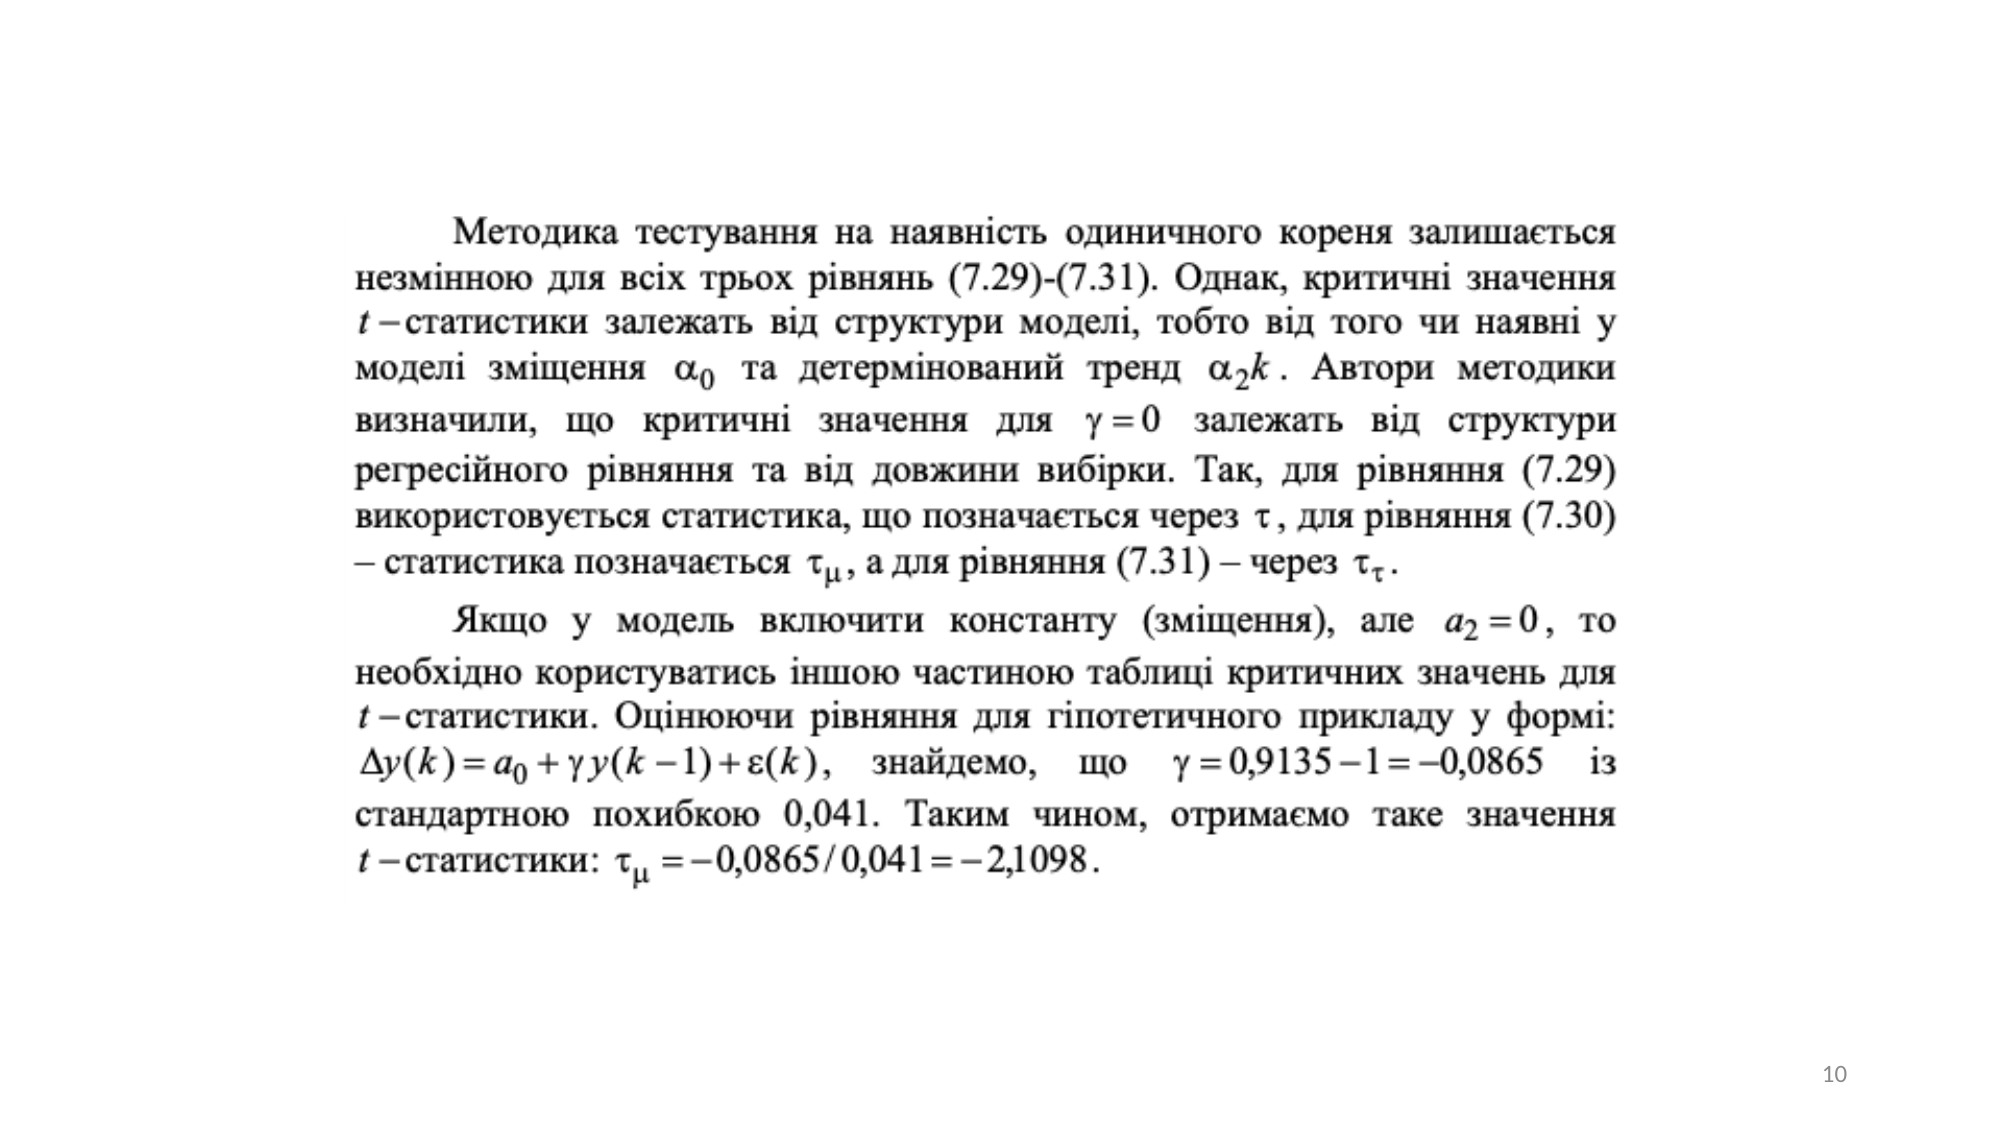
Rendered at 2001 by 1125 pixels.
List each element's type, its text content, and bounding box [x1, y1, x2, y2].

picture [344, 215, 1656, 910]
slide_number 10 [1412, 1042, 1863, 1103]
